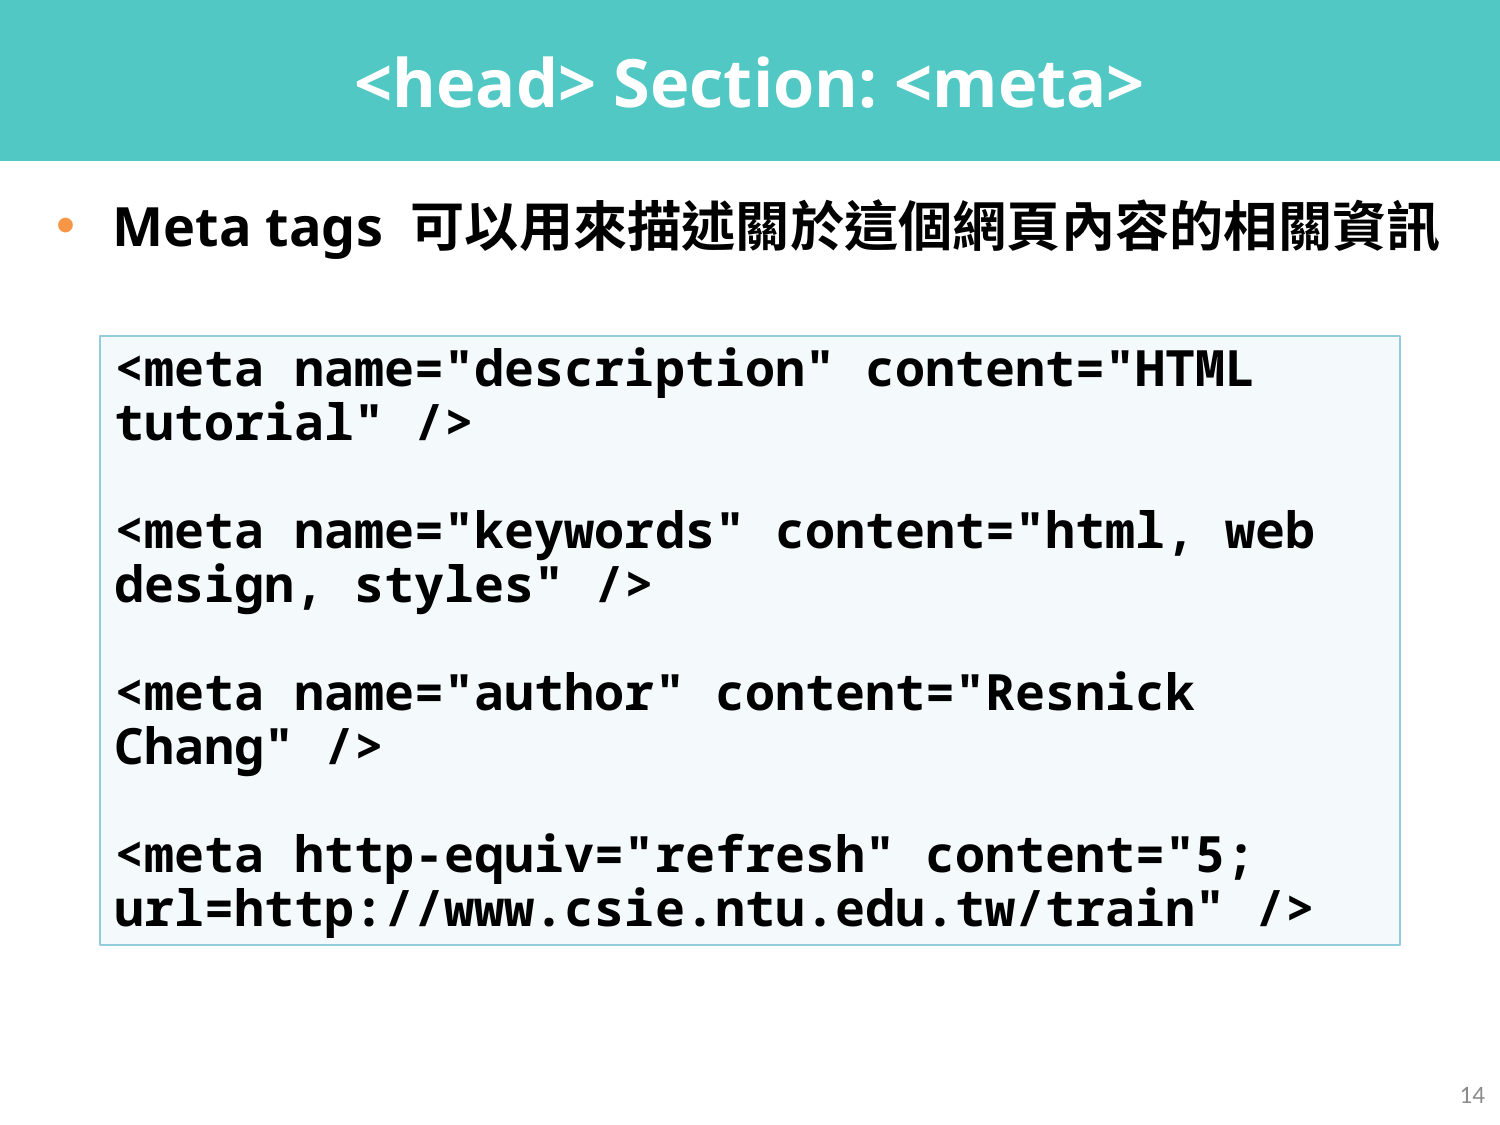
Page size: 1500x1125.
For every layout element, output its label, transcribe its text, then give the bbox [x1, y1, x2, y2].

title <head> Section: <meta> [0, 0, 1500, 161]
text_box <meta name="description" content="HTML tutorial" /> <meta name="keywords" content="html, web design, styles" /> <meta name="author" content="Resnick Chang" /> <meta http-equiv="refresh" content="5; url=http://www.csie.ntu.edu.tw/train" /> [99, 336, 1400, 945]
list Meta tags 可以用來描述關於這個網頁內容的相關資訊 [41, 184, 1459, 1106]
slide_number 14 [1425, 1074, 1500, 1113]
